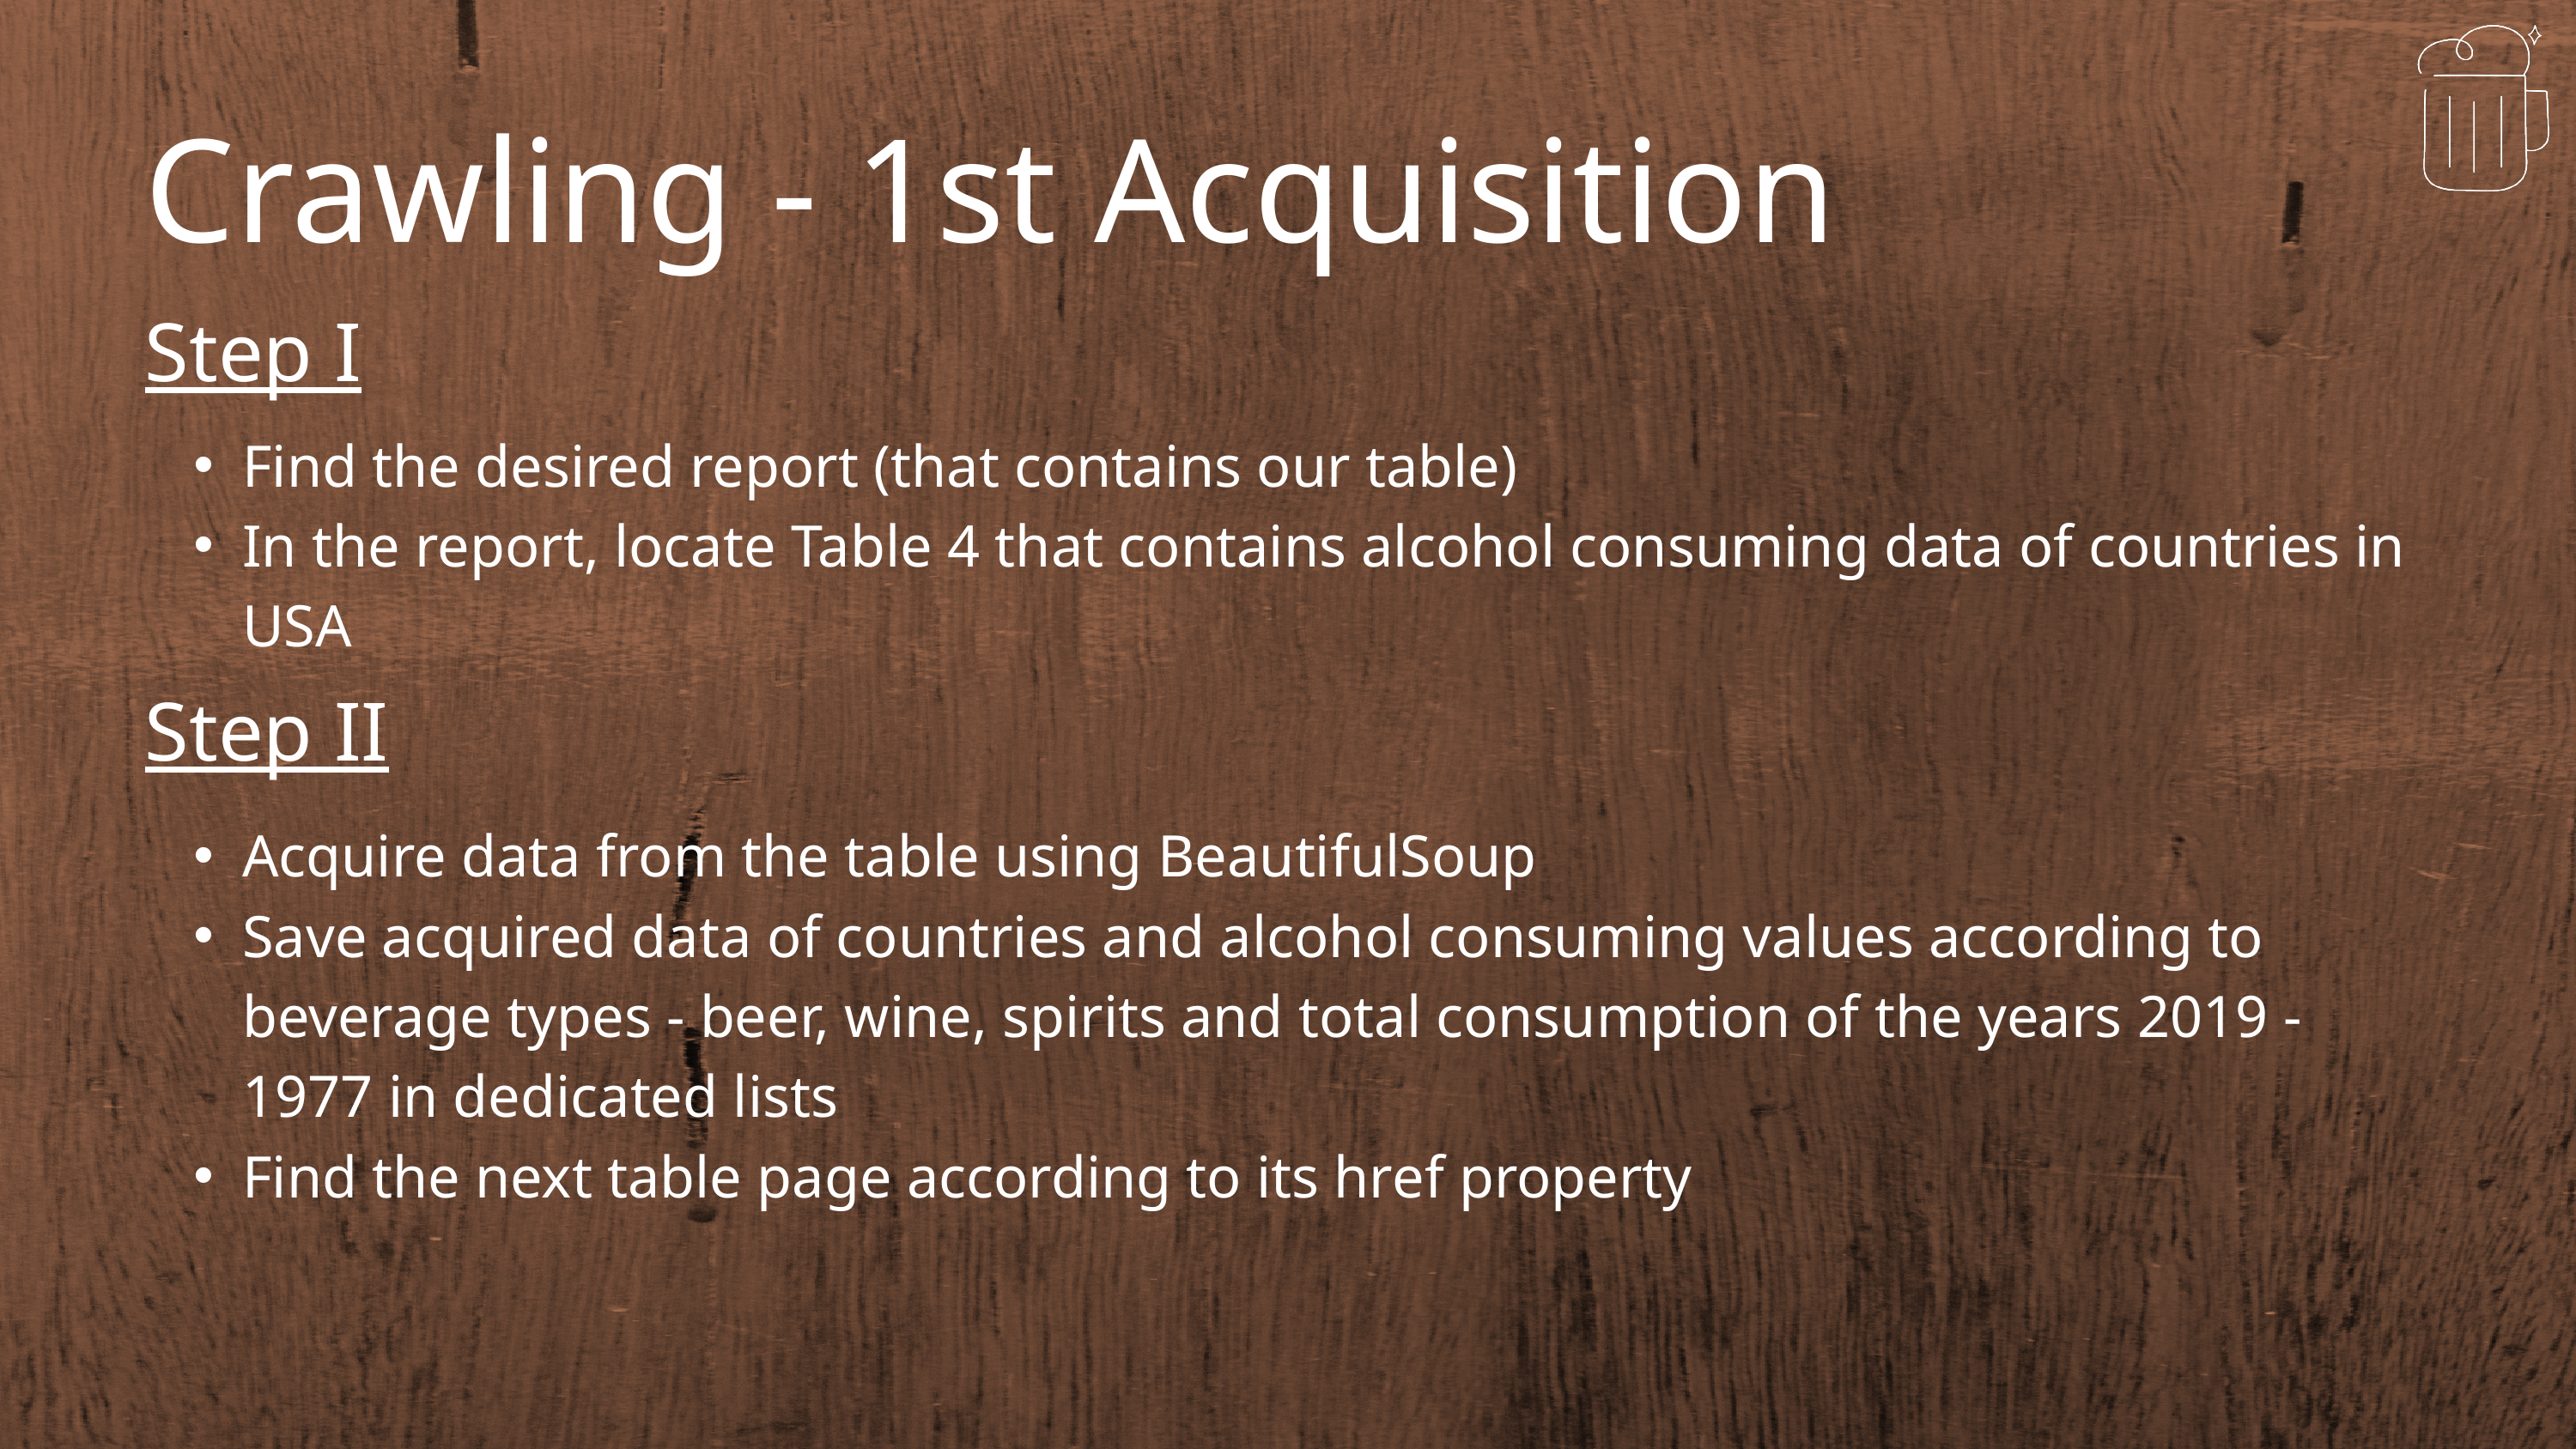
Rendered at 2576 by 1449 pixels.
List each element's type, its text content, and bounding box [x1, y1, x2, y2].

text_box Step II [144, 664, 398, 777]
text_box Crawling - 1st Acquisition [144, 70, 2076, 271]
picture [0, 0, 2576, 1449]
text_box Acquire data from the table using BeautifulSoup Save acquired data of countries and alcohol consuming values according to beverage types - beer, wine, spirits and total consumption of the years 2019 - 1977 in dedicated lists Find the next table page according to its href property [144, 808, 2432, 1210]
text_box Step I [144, 284, 378, 397]
text_box Find the desired report (that contains our table) In the report, locate Table 4 that contains alcohol consuming data of countries in USA [144, 418, 2432, 658]
